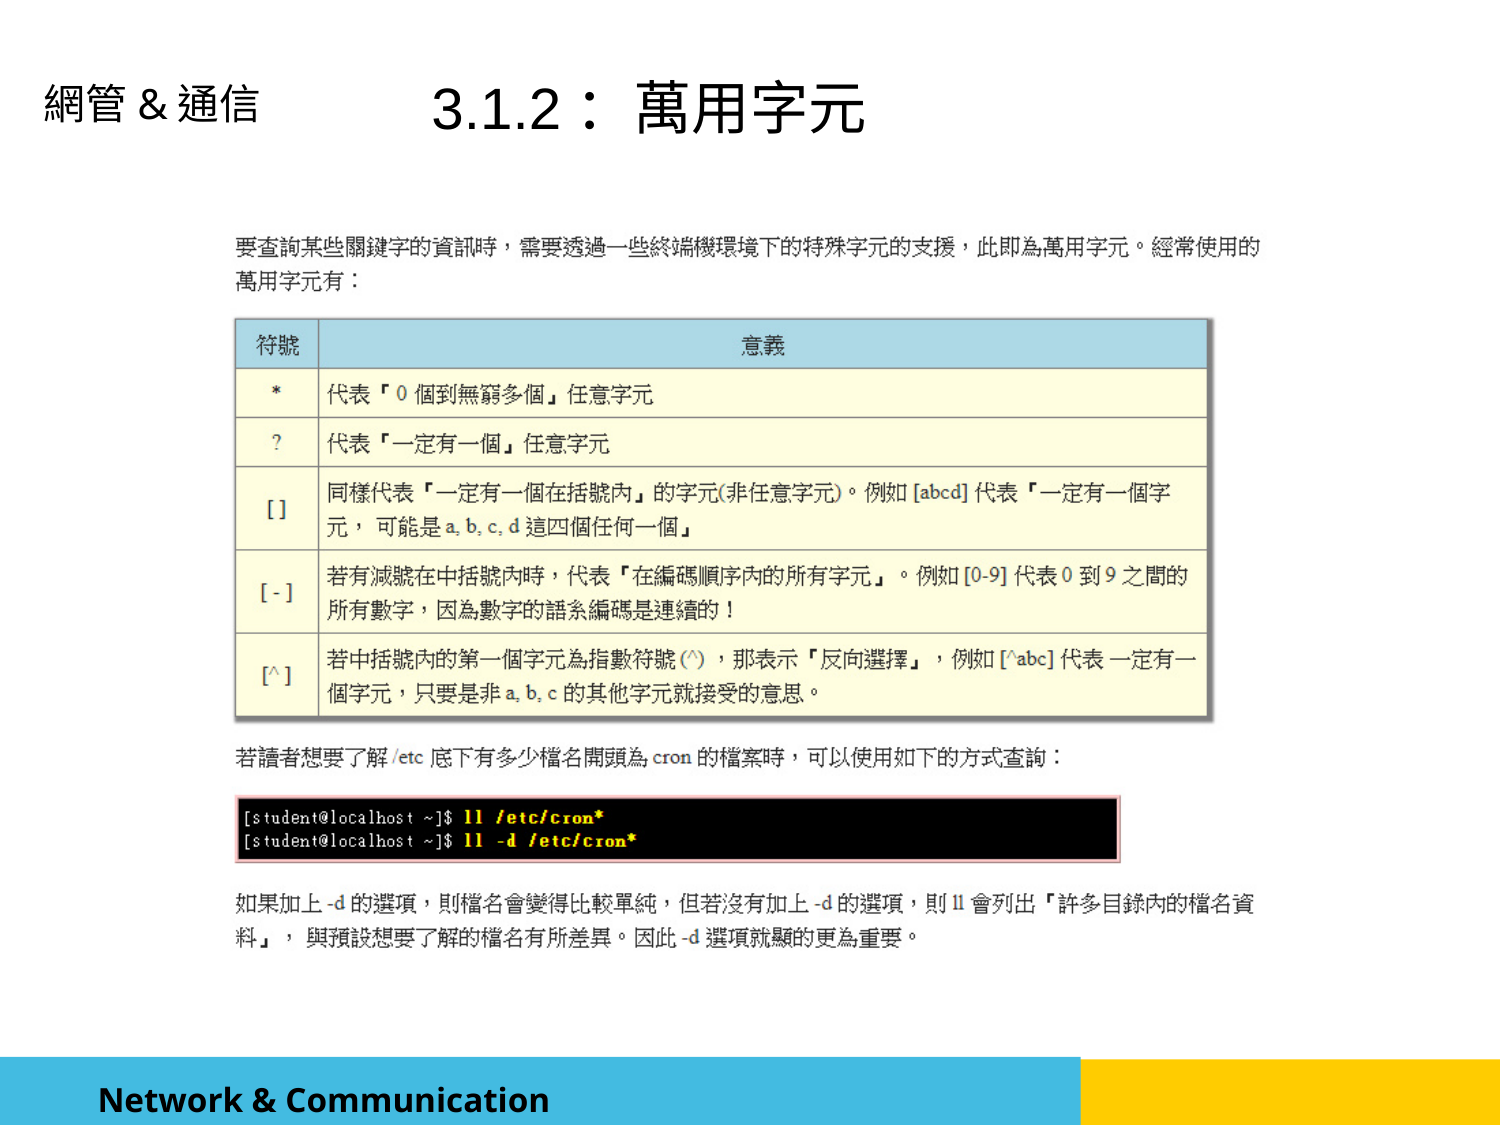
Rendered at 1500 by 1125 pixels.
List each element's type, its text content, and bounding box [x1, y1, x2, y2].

title 3.1.2：萬用字元 [431, 42, 1500, 171]
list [209, 219, 1271, 963]
